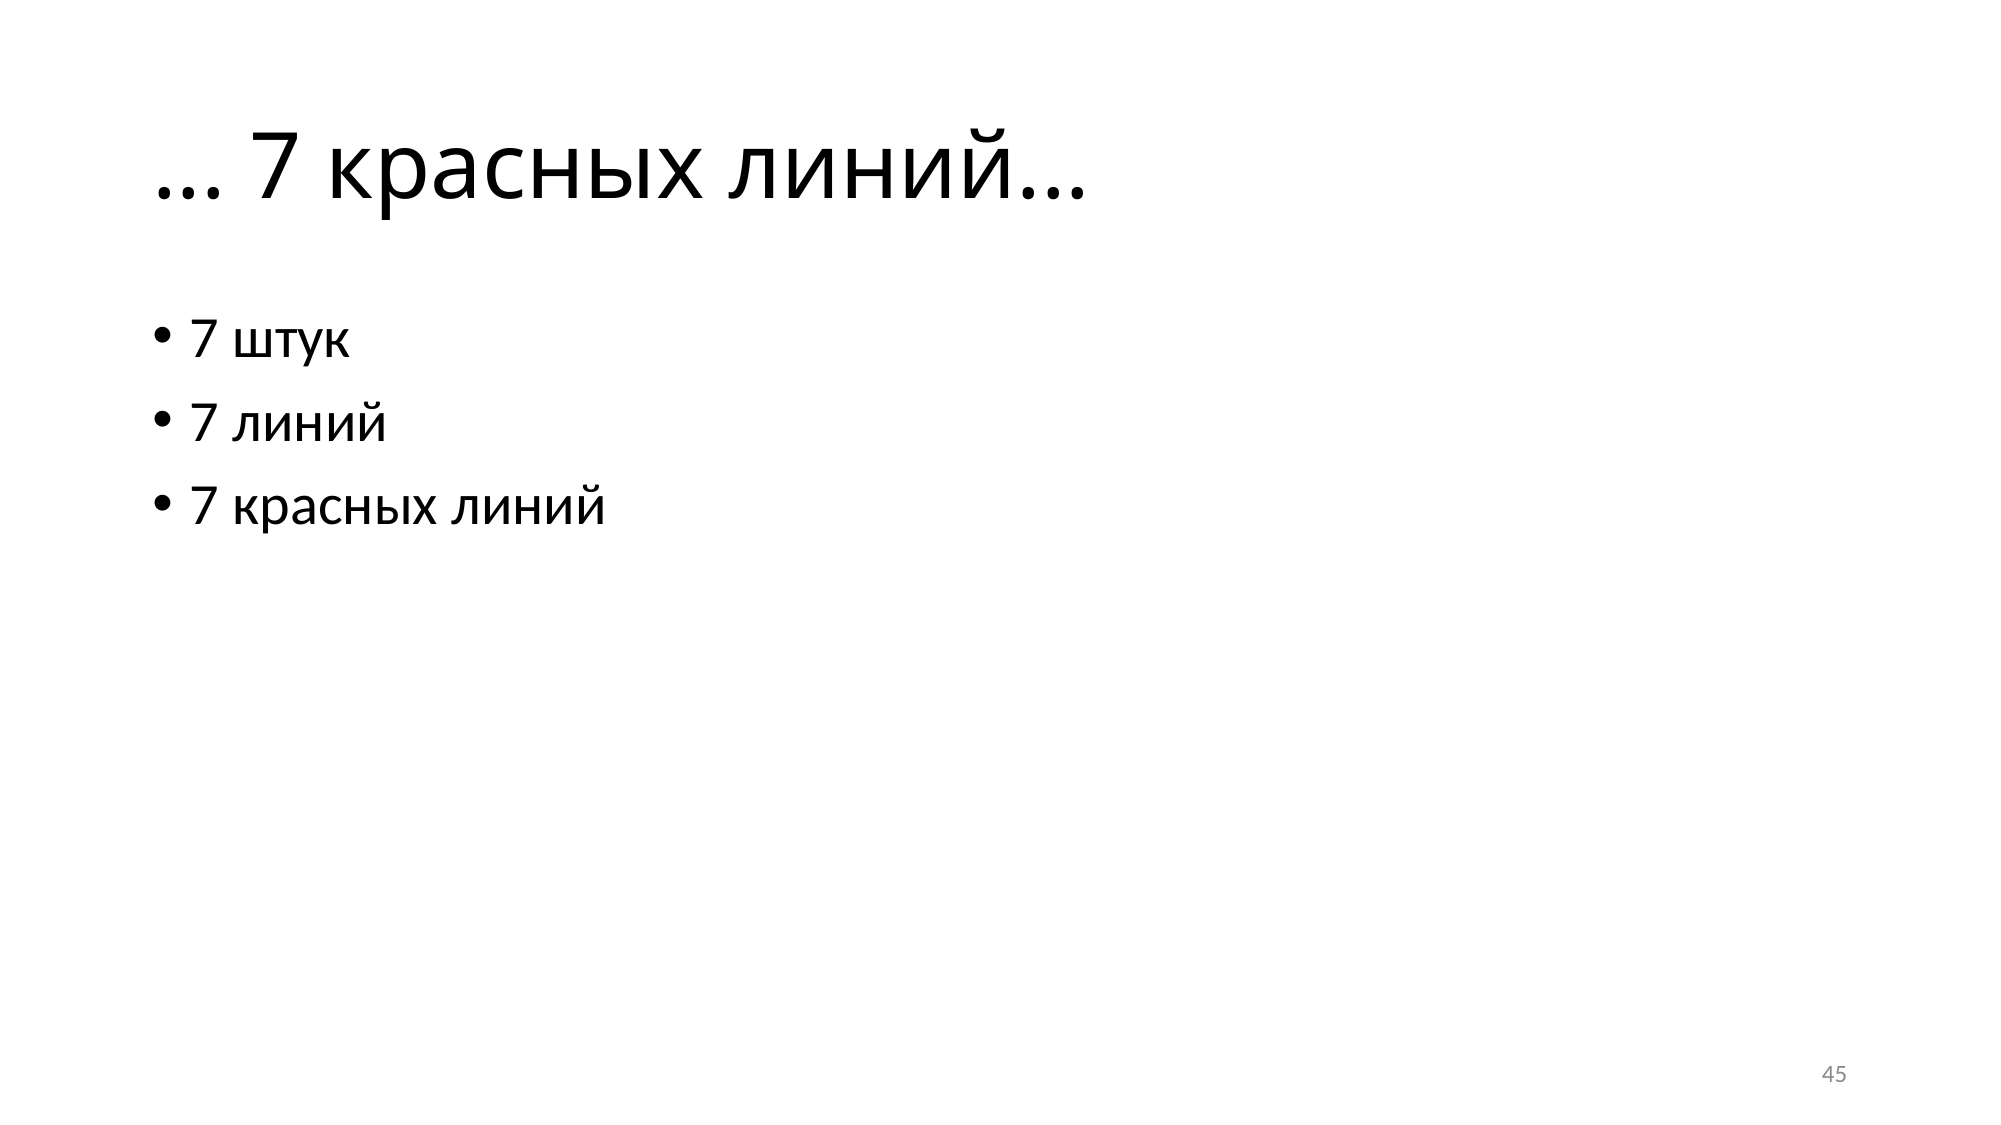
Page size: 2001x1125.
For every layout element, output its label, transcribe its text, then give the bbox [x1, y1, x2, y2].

slide_number 45 [1412, 1042, 1863, 1103]
title ... 7 красных линий... [137, 59, 1863, 278]
list 7 штук 7 линий 7 красных линий [137, 299, 1863, 1014]
